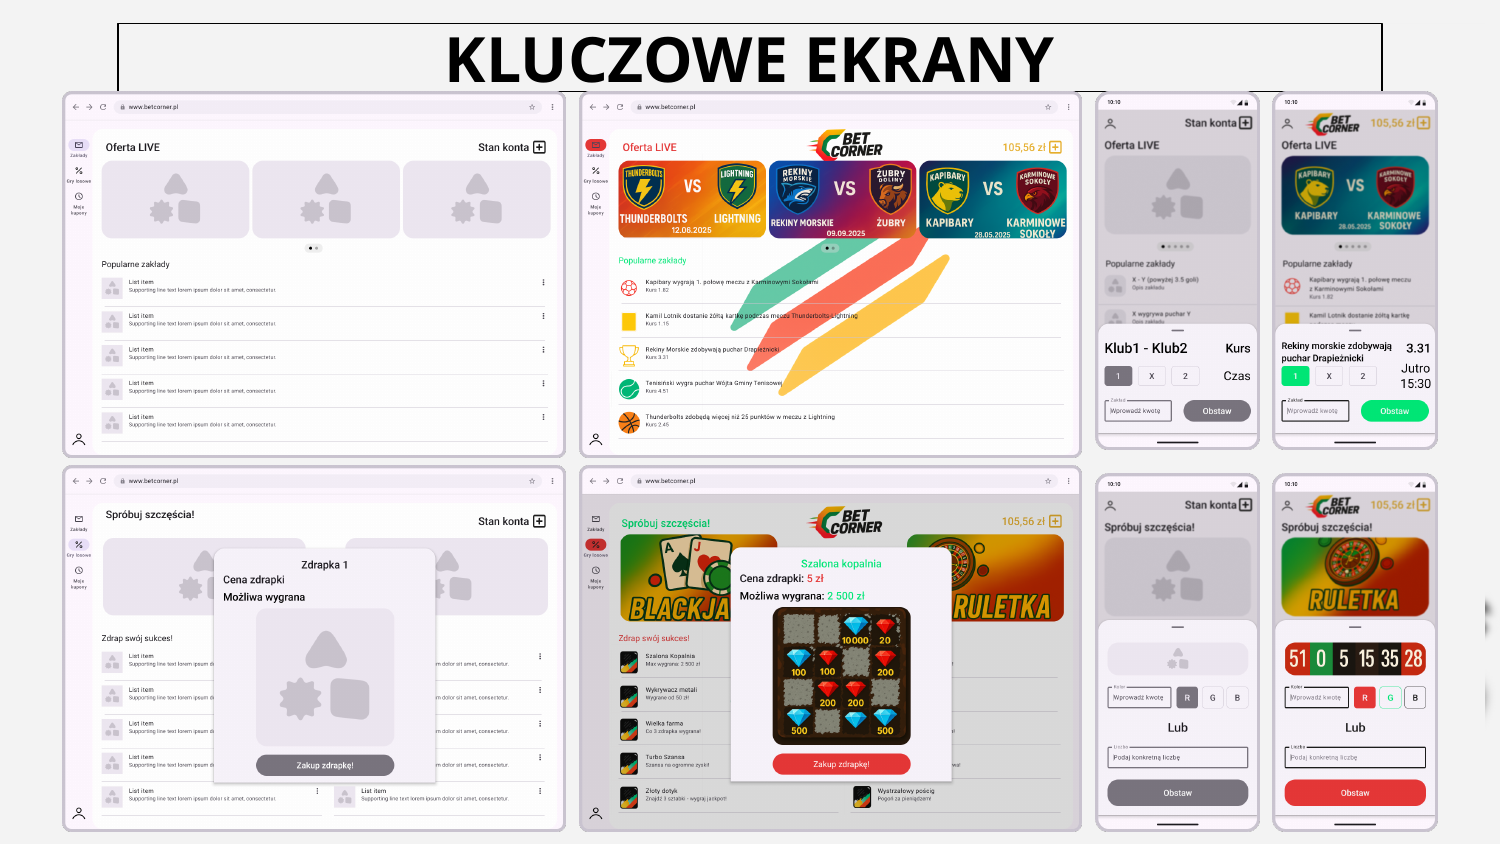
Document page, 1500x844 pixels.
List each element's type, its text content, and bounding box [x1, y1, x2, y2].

picture [578, 464, 1082, 832]
title KLUCZOWE EKRANY [182, 23, 1309, 92]
picture [1094, 472, 1260, 832]
picture [578, 91, 1082, 458]
picture [1094, 91, 1260, 451]
picture [12, 13, 566, 832]
picture [1272, 21, 1500, 832]
